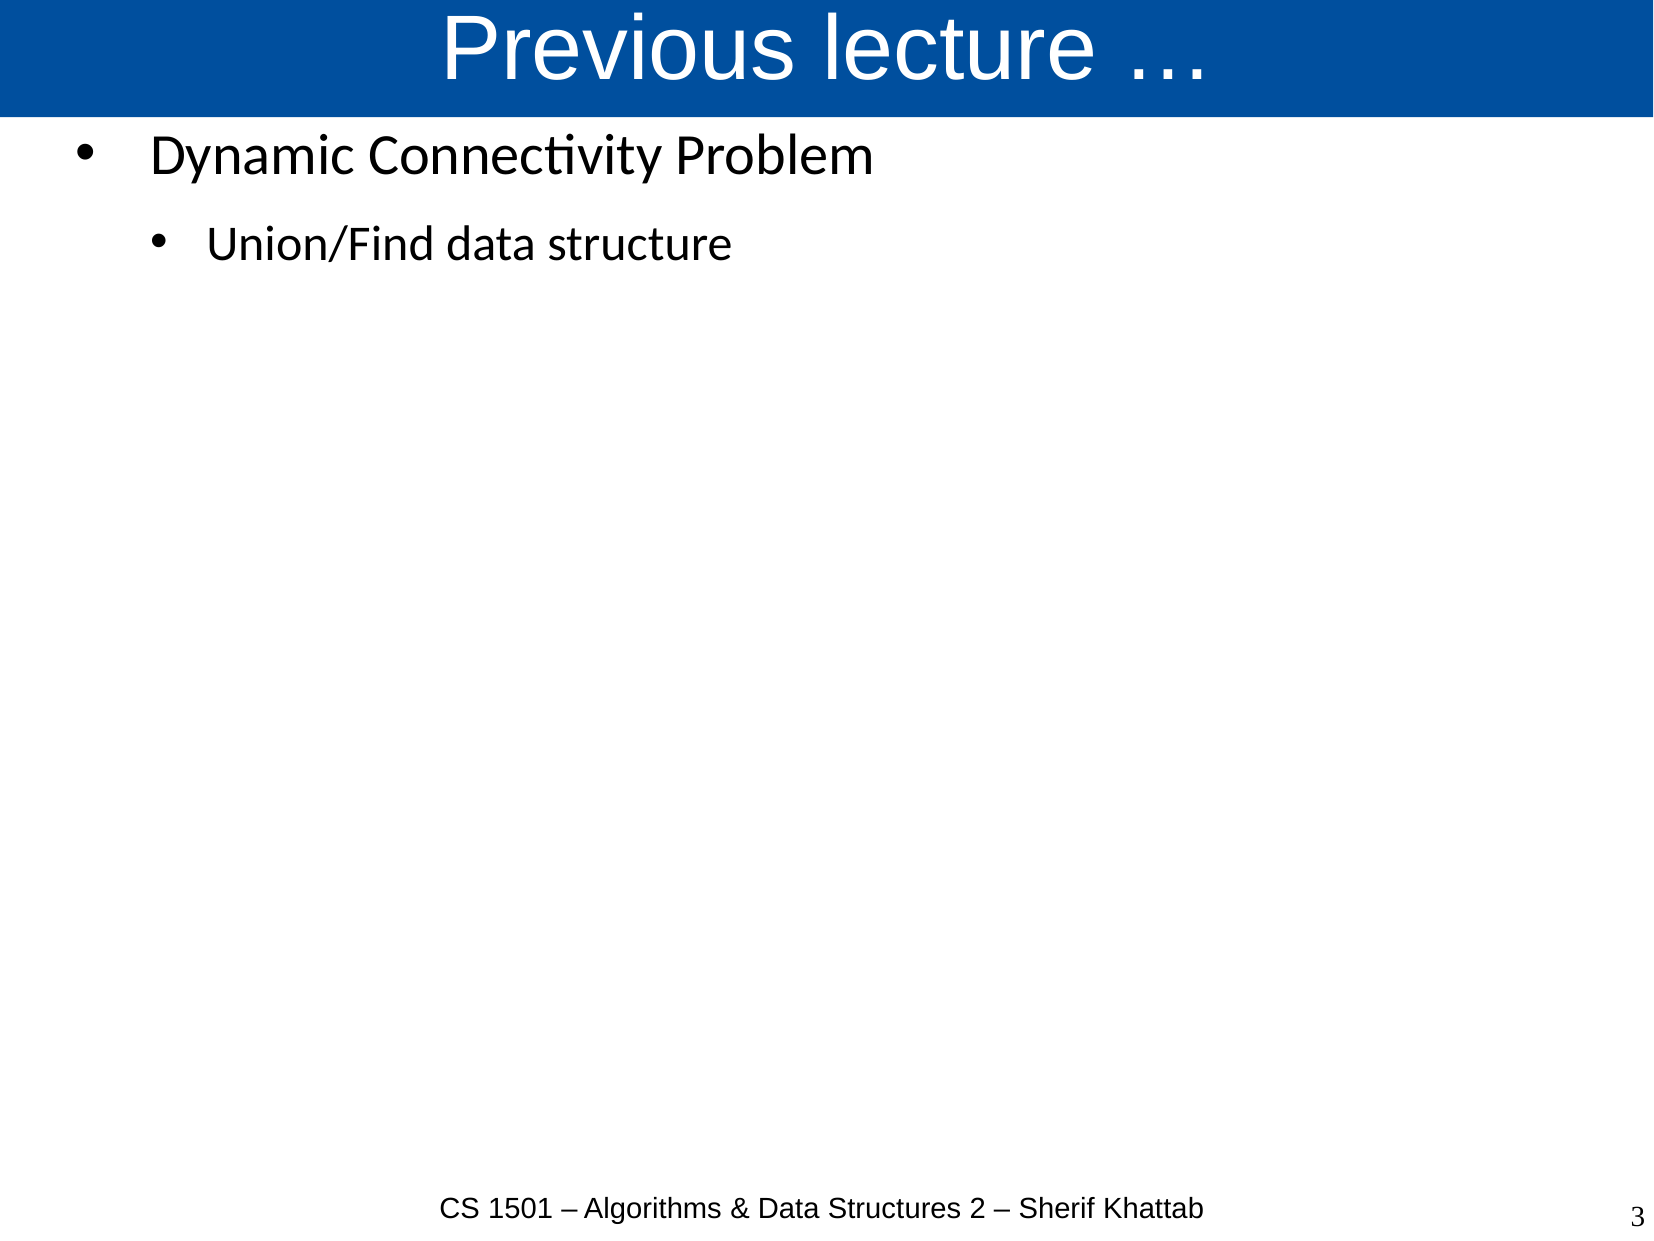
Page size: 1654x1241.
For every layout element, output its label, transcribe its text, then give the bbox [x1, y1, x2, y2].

footer CS 1501 – Algorithms & Data Structures 2 – Sherif Khattab [407, 1191, 1238, 1241]
title Previous lecture … [0, 0, 1654, 116]
list Dynamic Connectivity Problem Union/Find data structure [0, 116, 1654, 1194]
slide_number 3 [1265, 1199, 1646, 1241]
